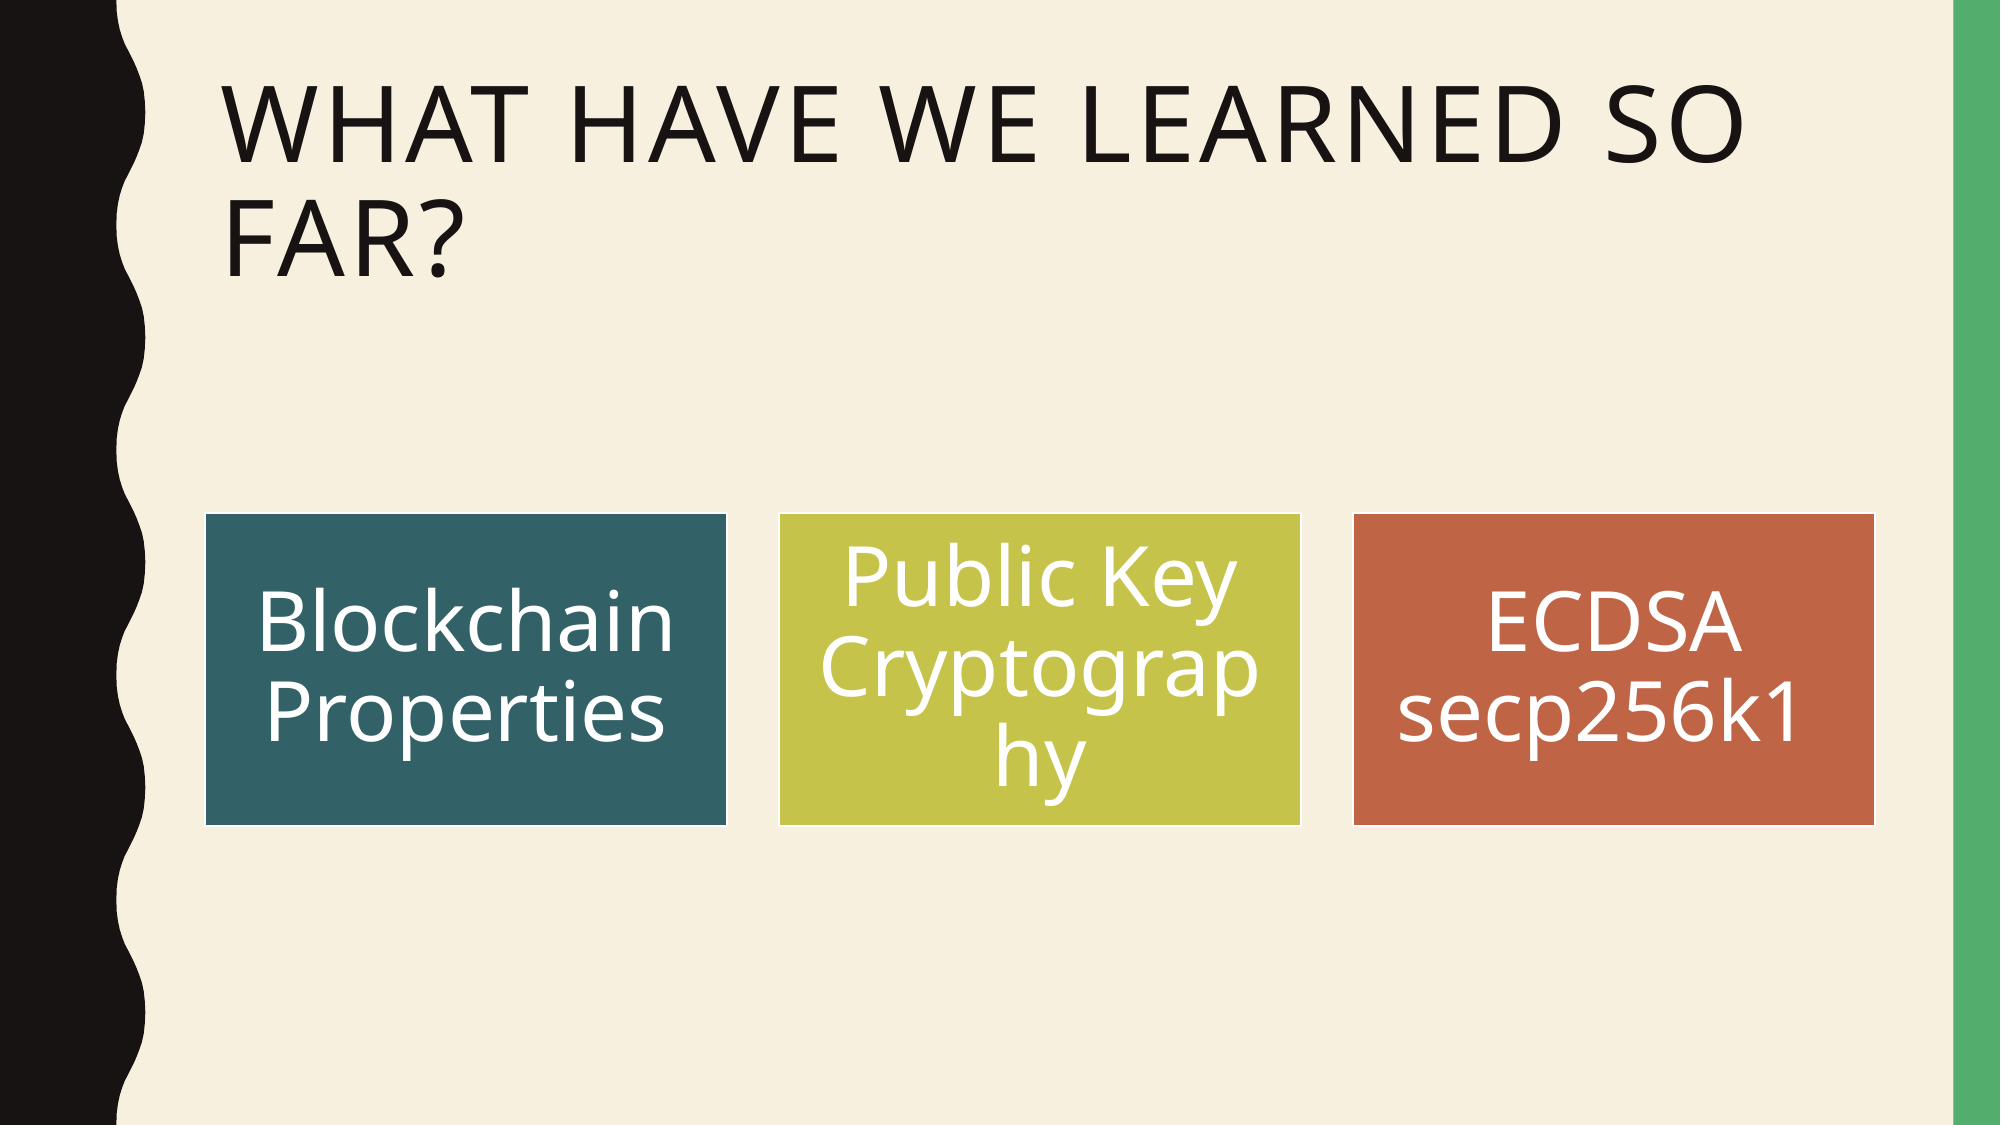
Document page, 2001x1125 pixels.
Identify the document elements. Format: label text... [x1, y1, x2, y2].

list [205, 374, 1875, 965]
title What have we learned so far? [205, 62, 1875, 308]
